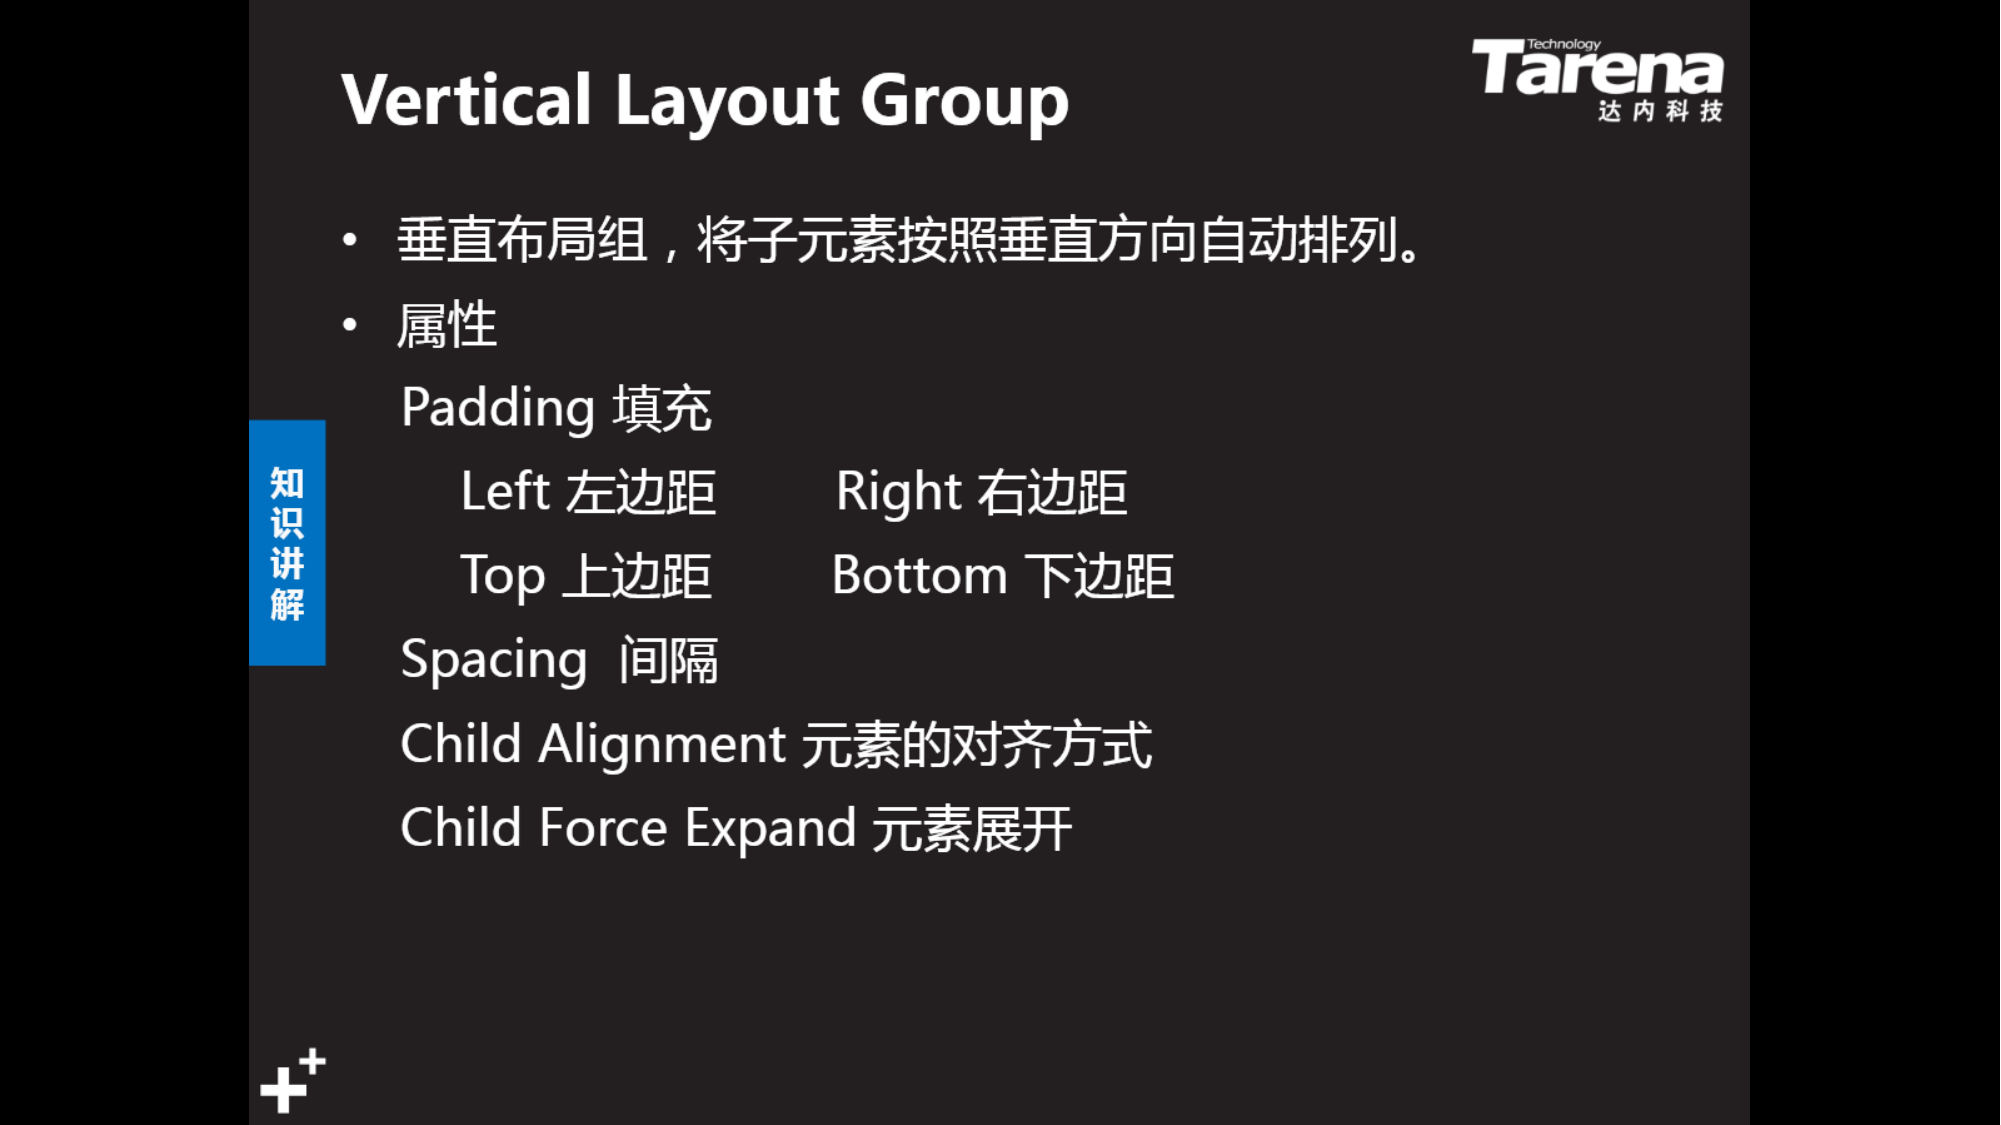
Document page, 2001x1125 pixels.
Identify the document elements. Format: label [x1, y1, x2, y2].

picture [249, 0, 1750, 1125]
